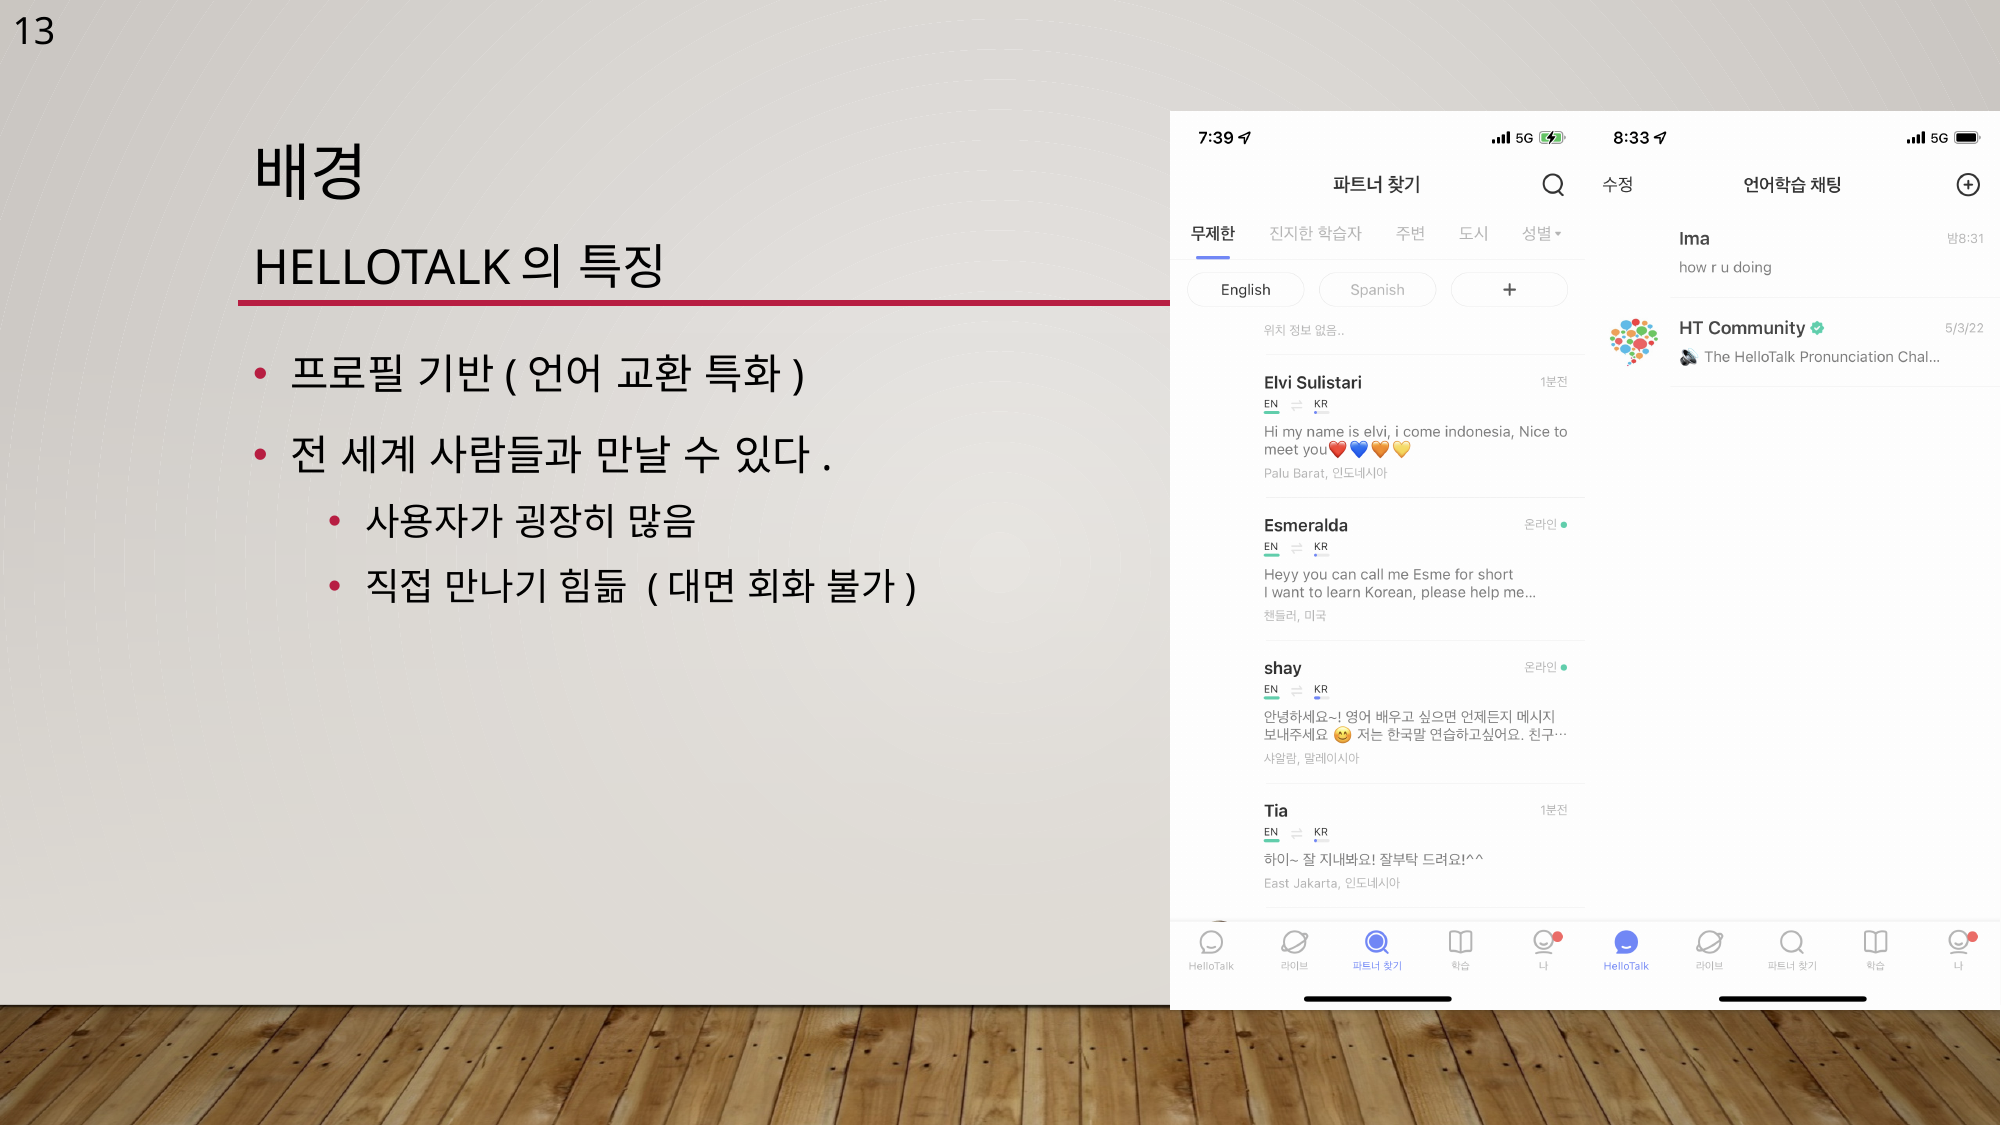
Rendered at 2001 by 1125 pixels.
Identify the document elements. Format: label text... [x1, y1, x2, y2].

text_box 13 [0, 0, 71, 60]
list 프로필 기반(언어 교환 특화) 전 세계 사람들과 만날 수 있다. 사용자가 굉장히 많음 직접 만나기 힘듦 (대면 회화 불가) [238, 330, 1169, 973]
picture [0, 111, 2000, 1125]
title 배경 Hellotalk의 특징 [238, 88, 1814, 303]
